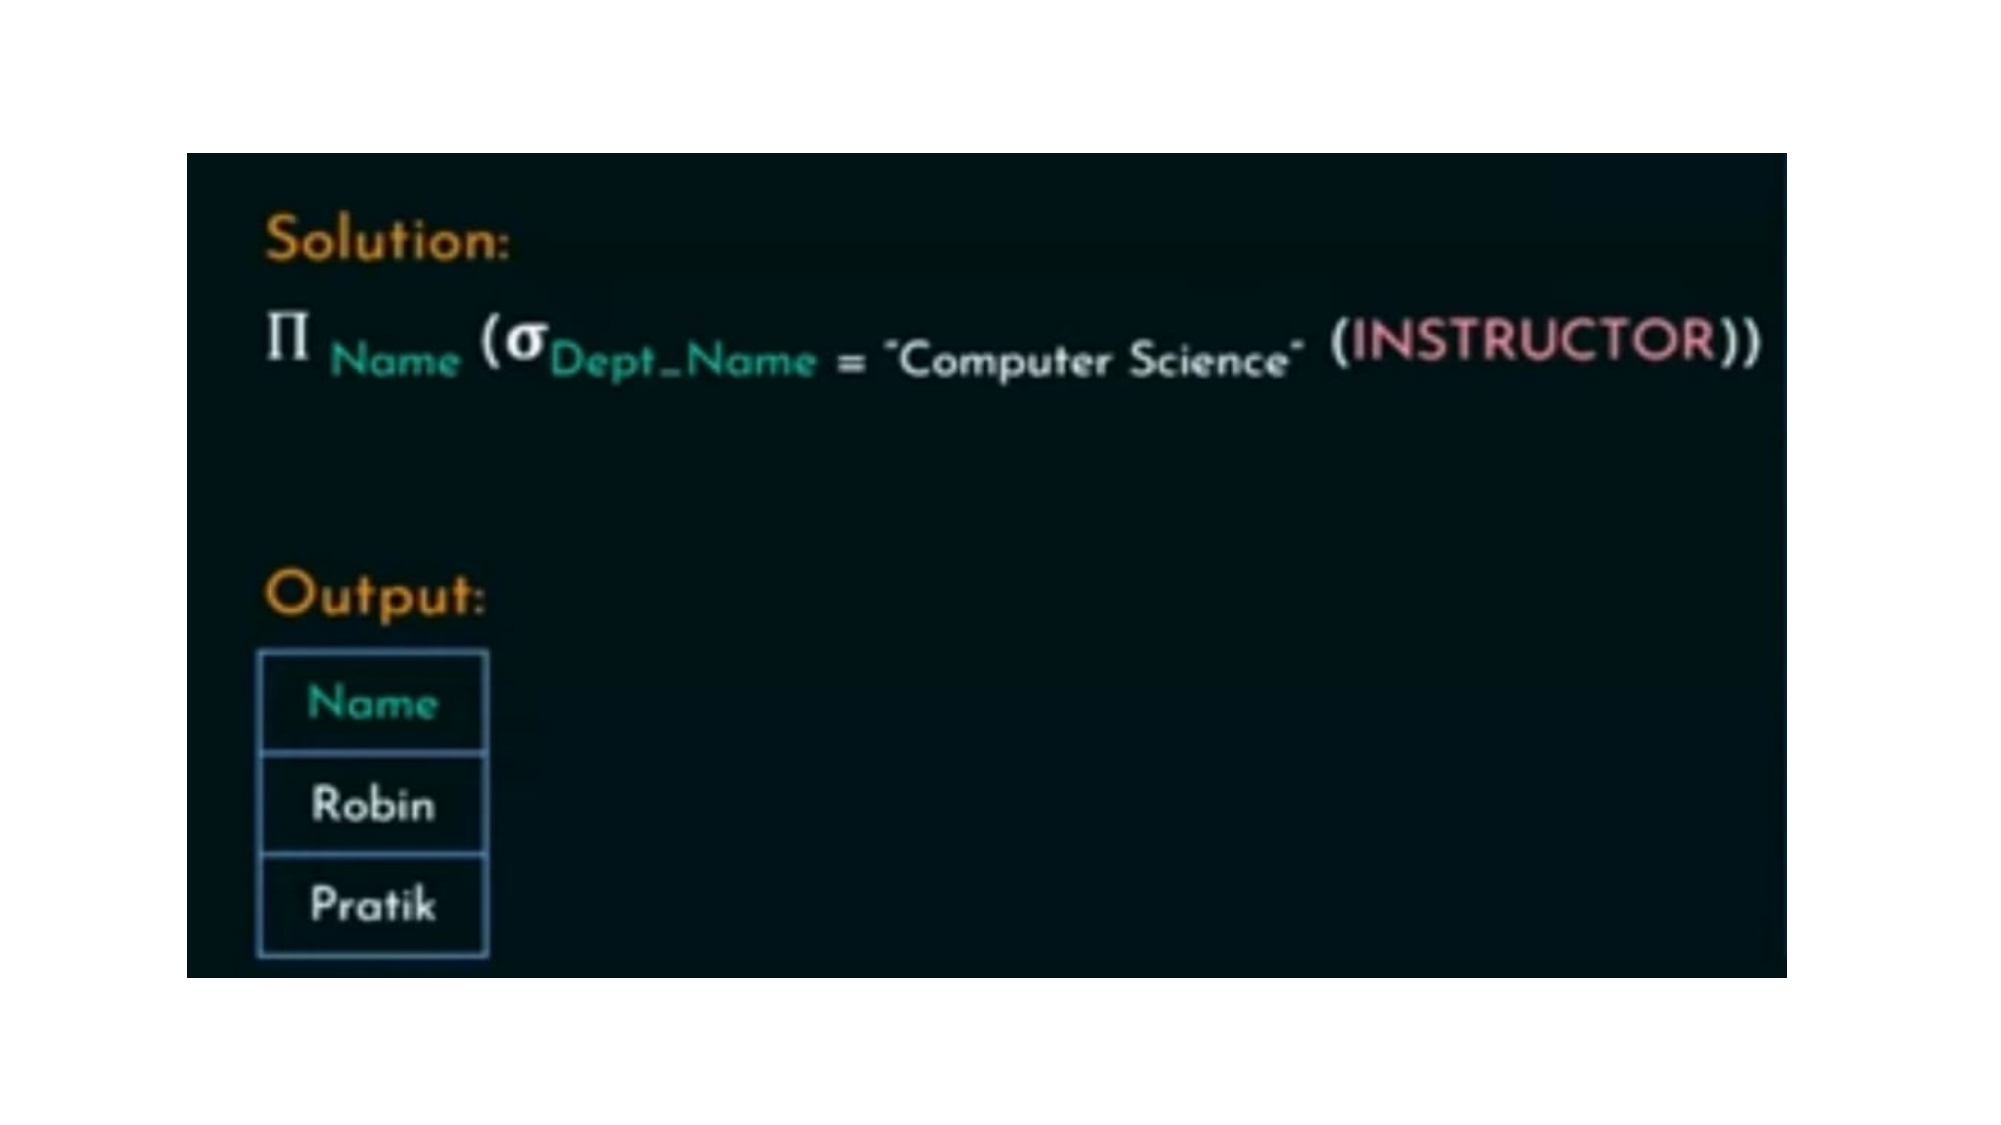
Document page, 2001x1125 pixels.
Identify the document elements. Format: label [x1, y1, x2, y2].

list [187, 153, 1787, 978]
